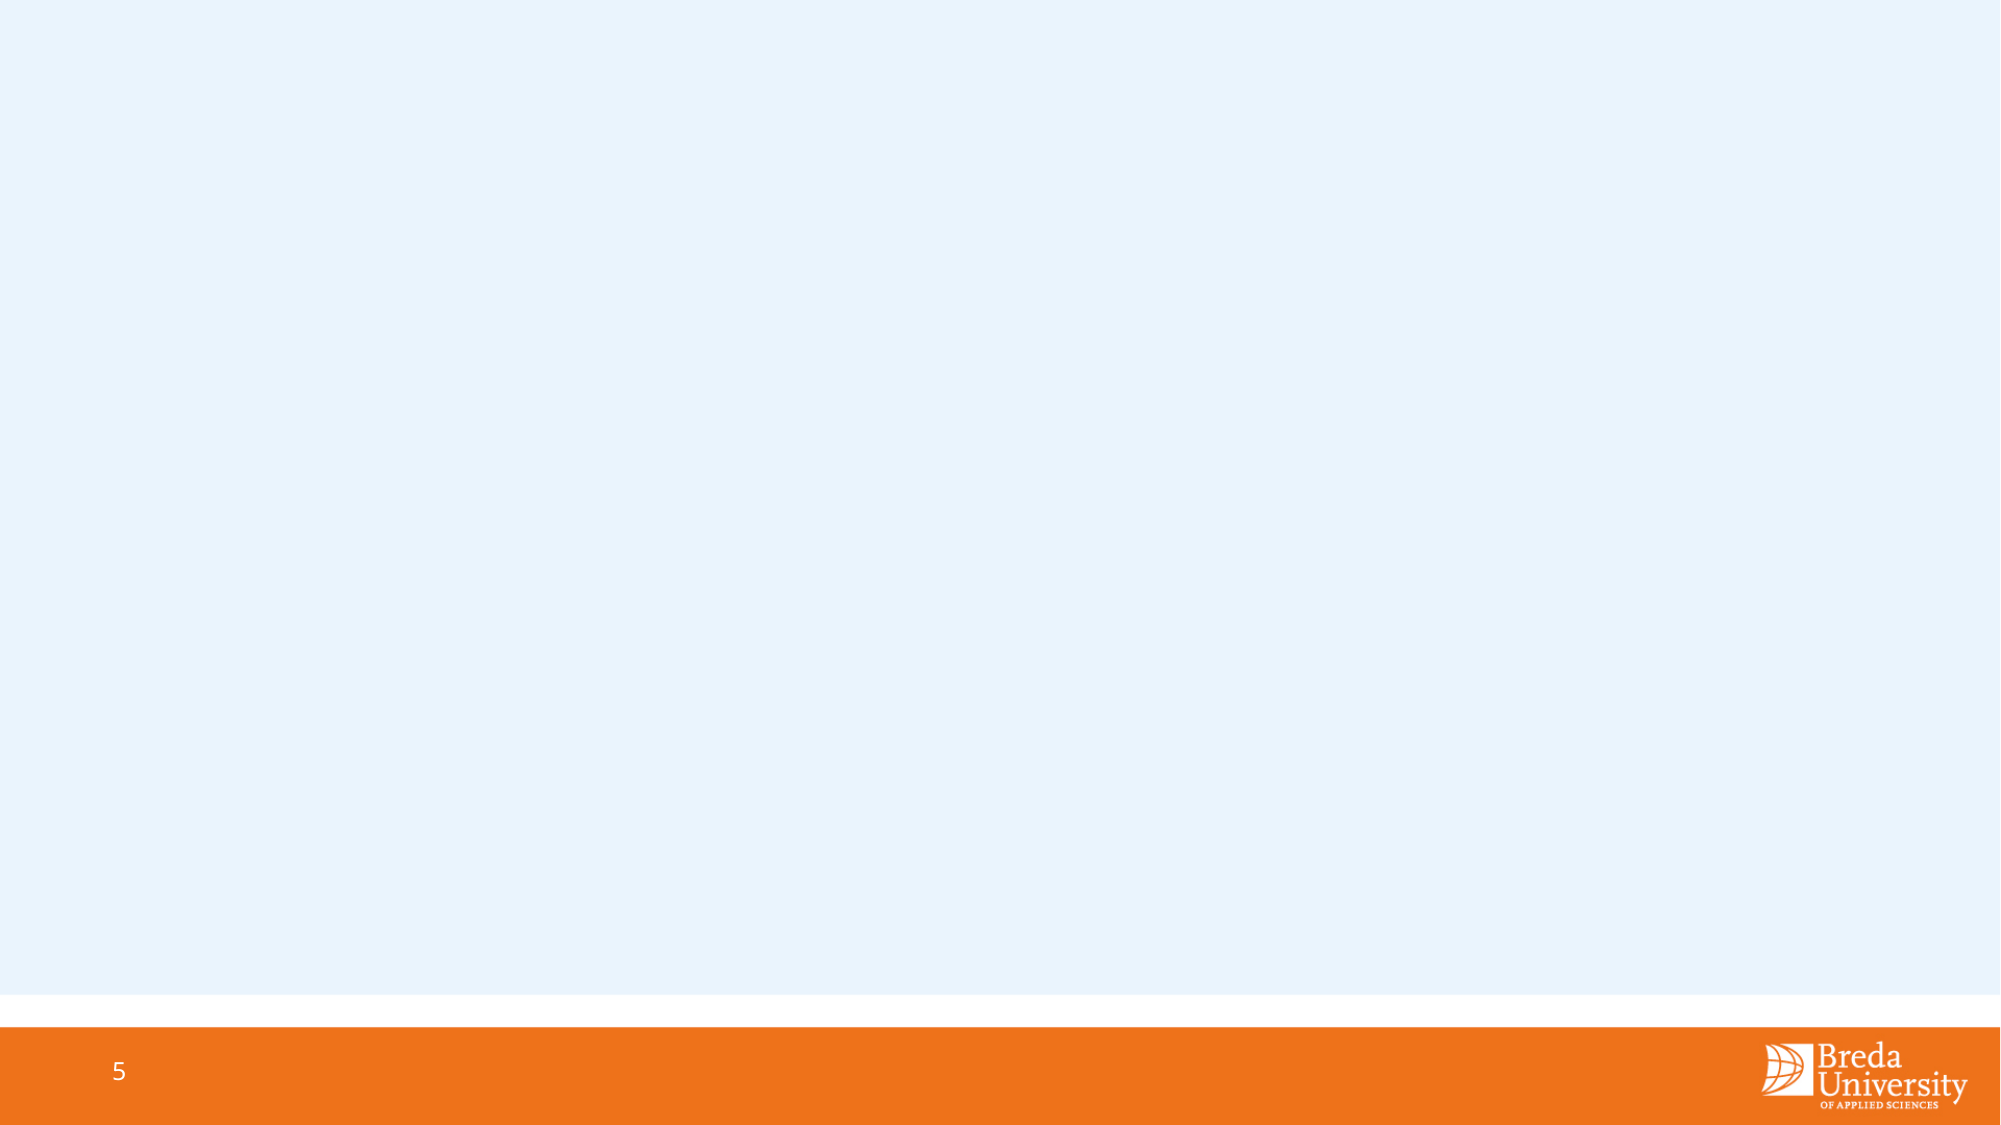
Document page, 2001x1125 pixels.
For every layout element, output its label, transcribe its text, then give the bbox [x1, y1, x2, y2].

picture [0, 0, 2001, 1125]
slide_number 5 [97, 1042, 198, 1103]
